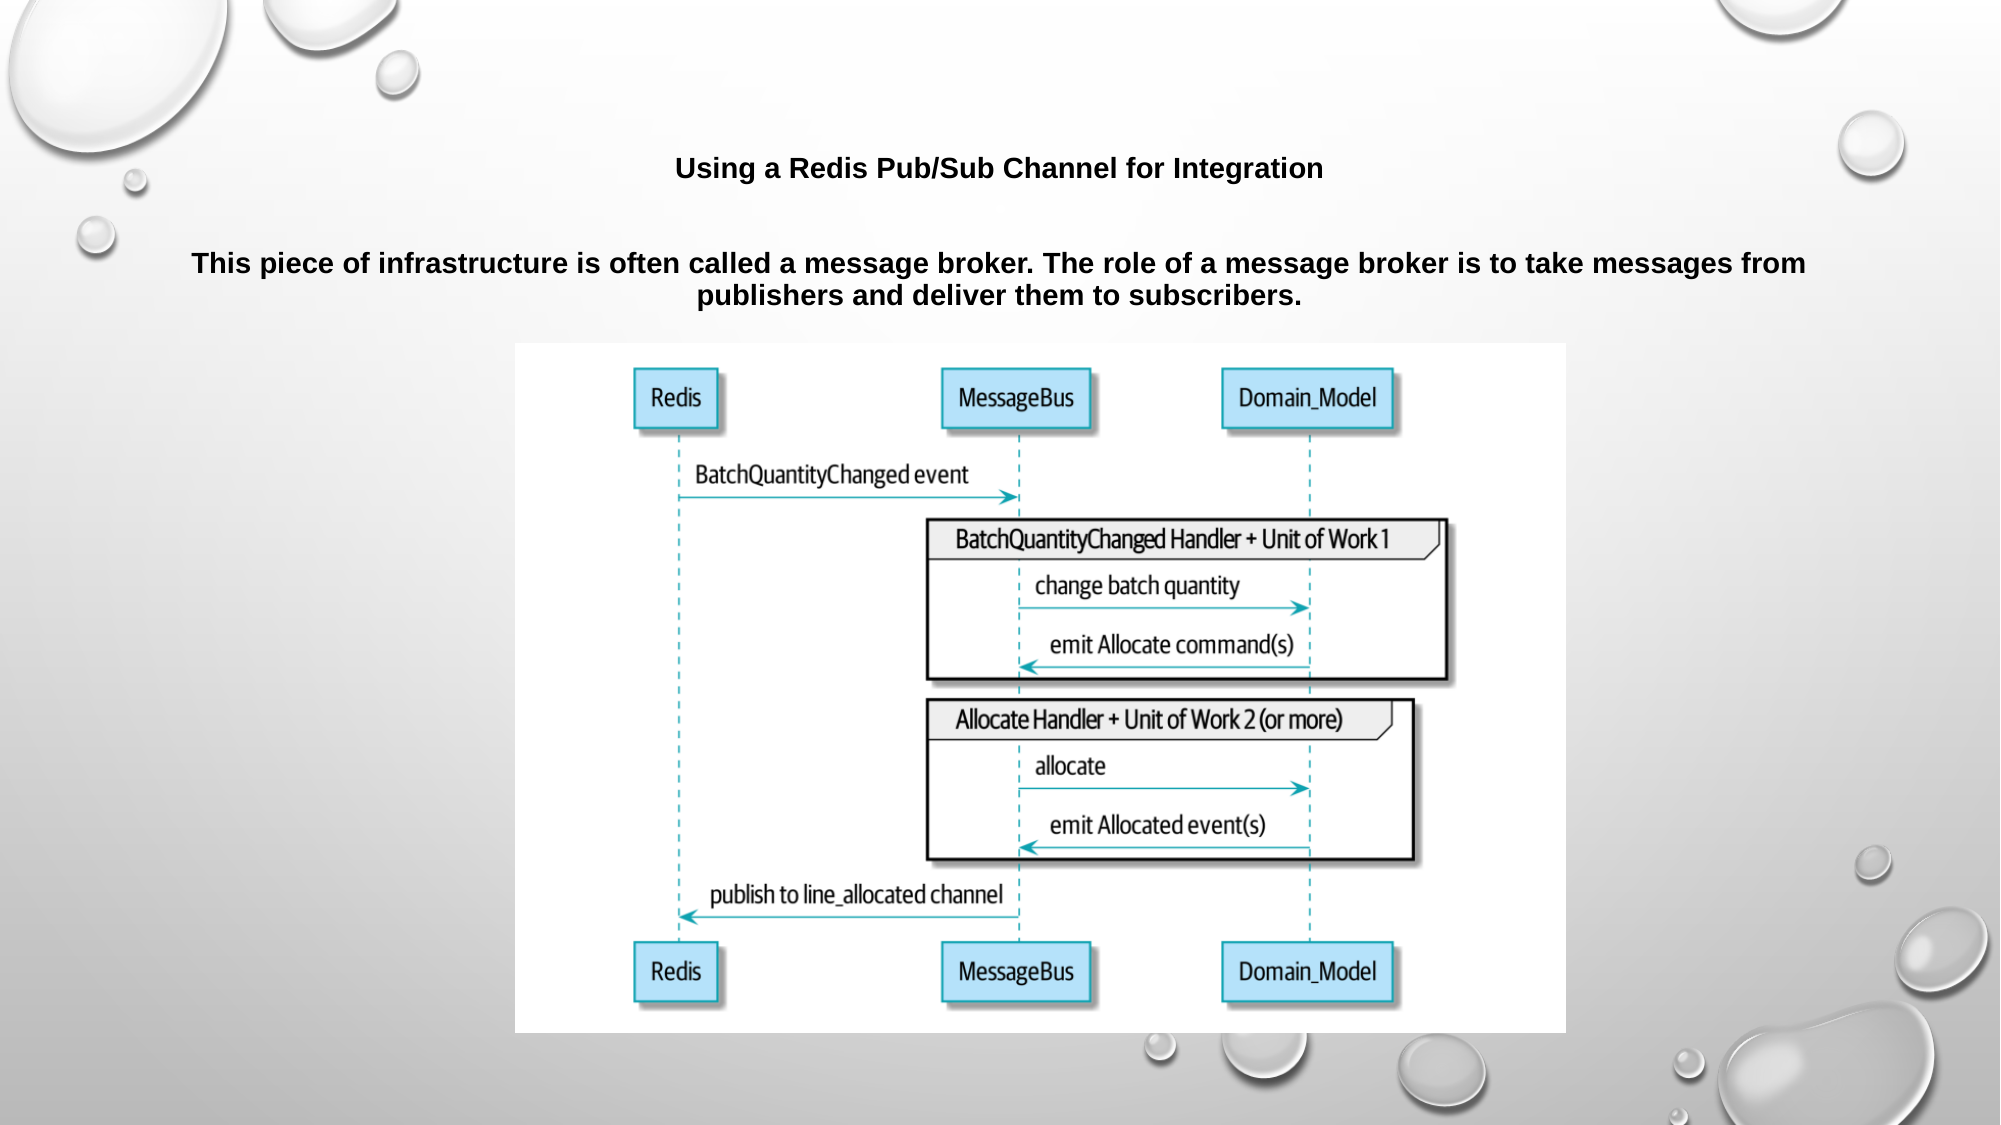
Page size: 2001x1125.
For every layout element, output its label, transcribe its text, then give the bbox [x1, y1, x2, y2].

picture [0, 0, 2000, 1125]
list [514, 343, 1566, 1033]
title Using a Redis Pub/Sub Channel for Integration This piece of infrastructure is often called a message broker. The role of a message broker is to take messages from publishers and deliver them to subscribers. [149, 101, 1851, 364]
